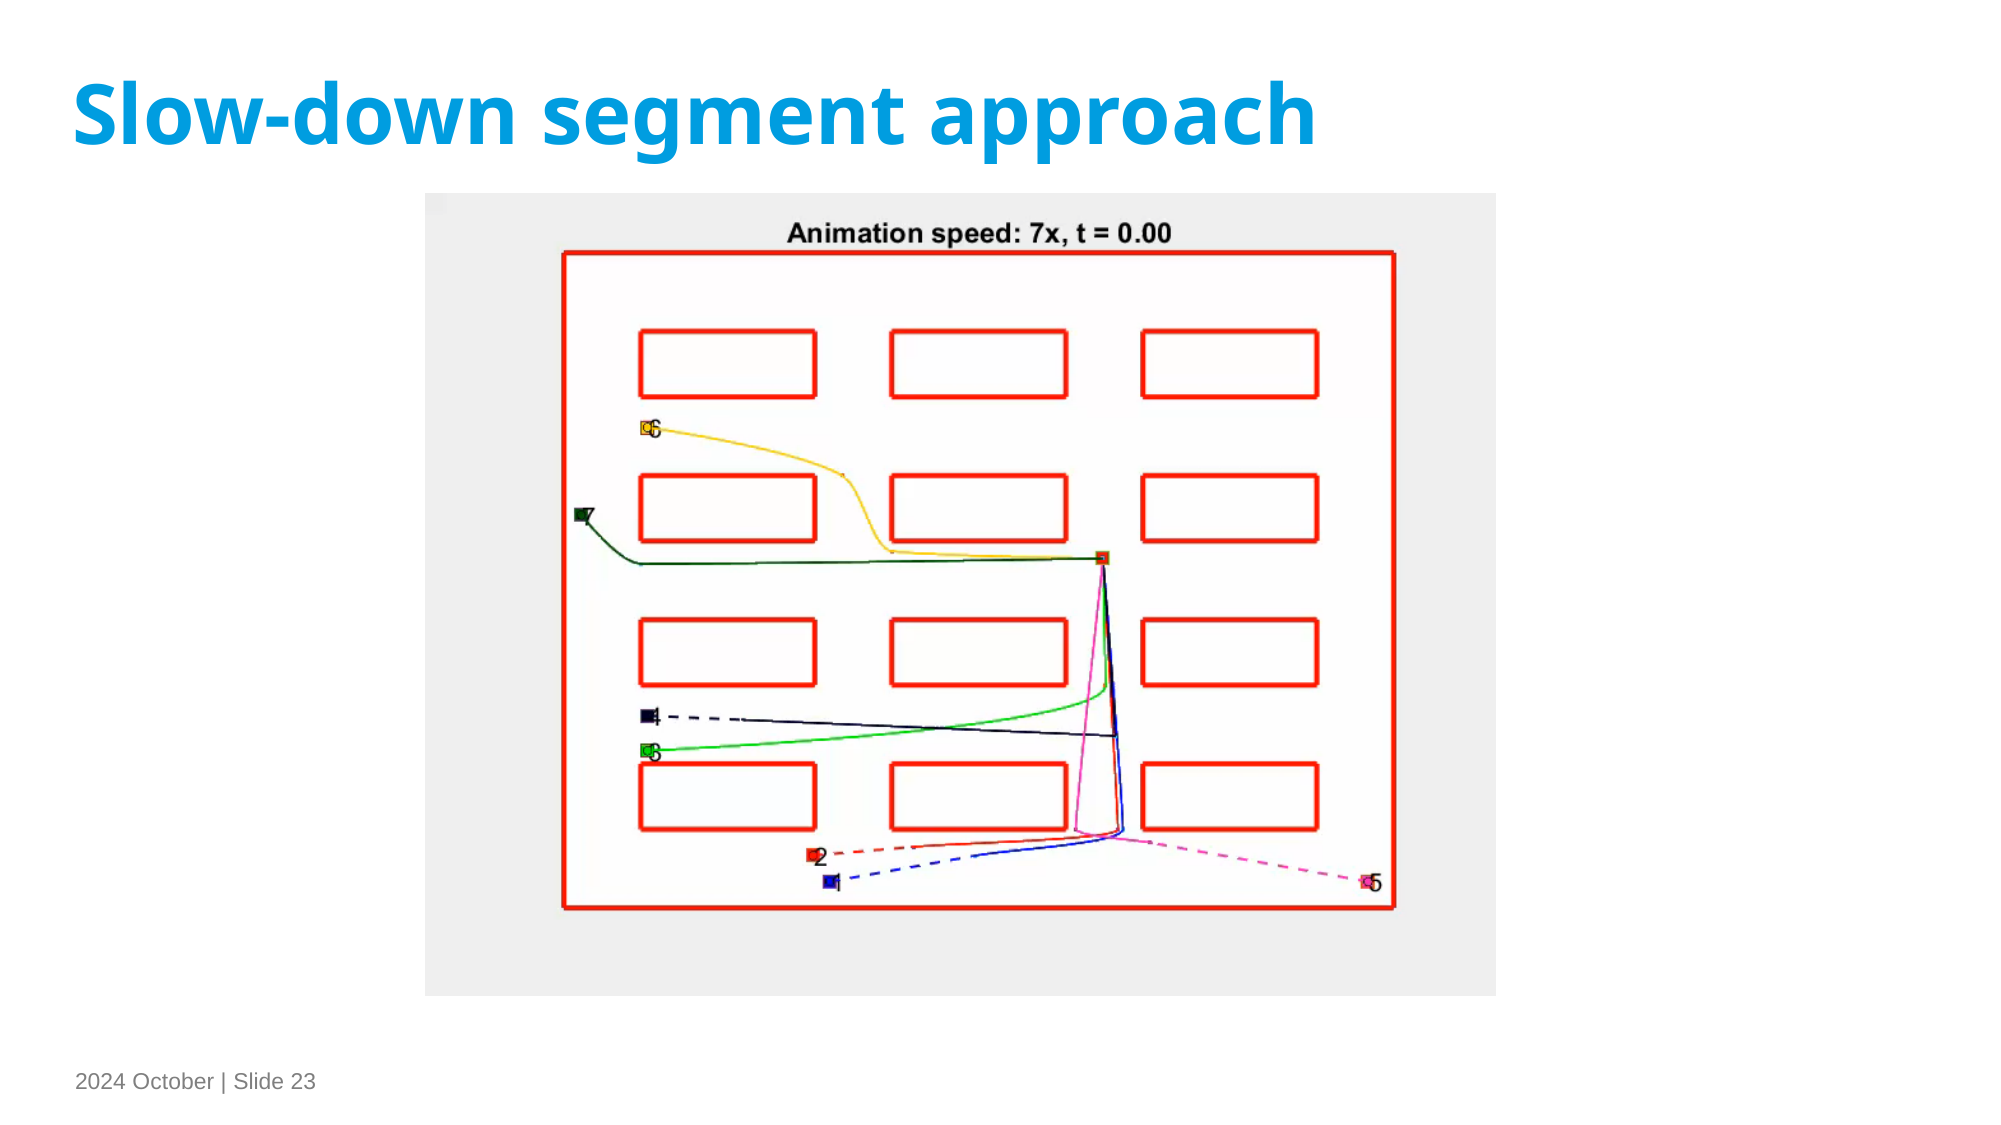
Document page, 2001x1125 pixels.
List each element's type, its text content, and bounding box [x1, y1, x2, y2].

text_box 2024 October | Slide 23 [75, 1067, 425, 1101]
text_box Slow-down segment approach [57, 41, 1943, 181]
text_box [424, 192, 1497, 998]
